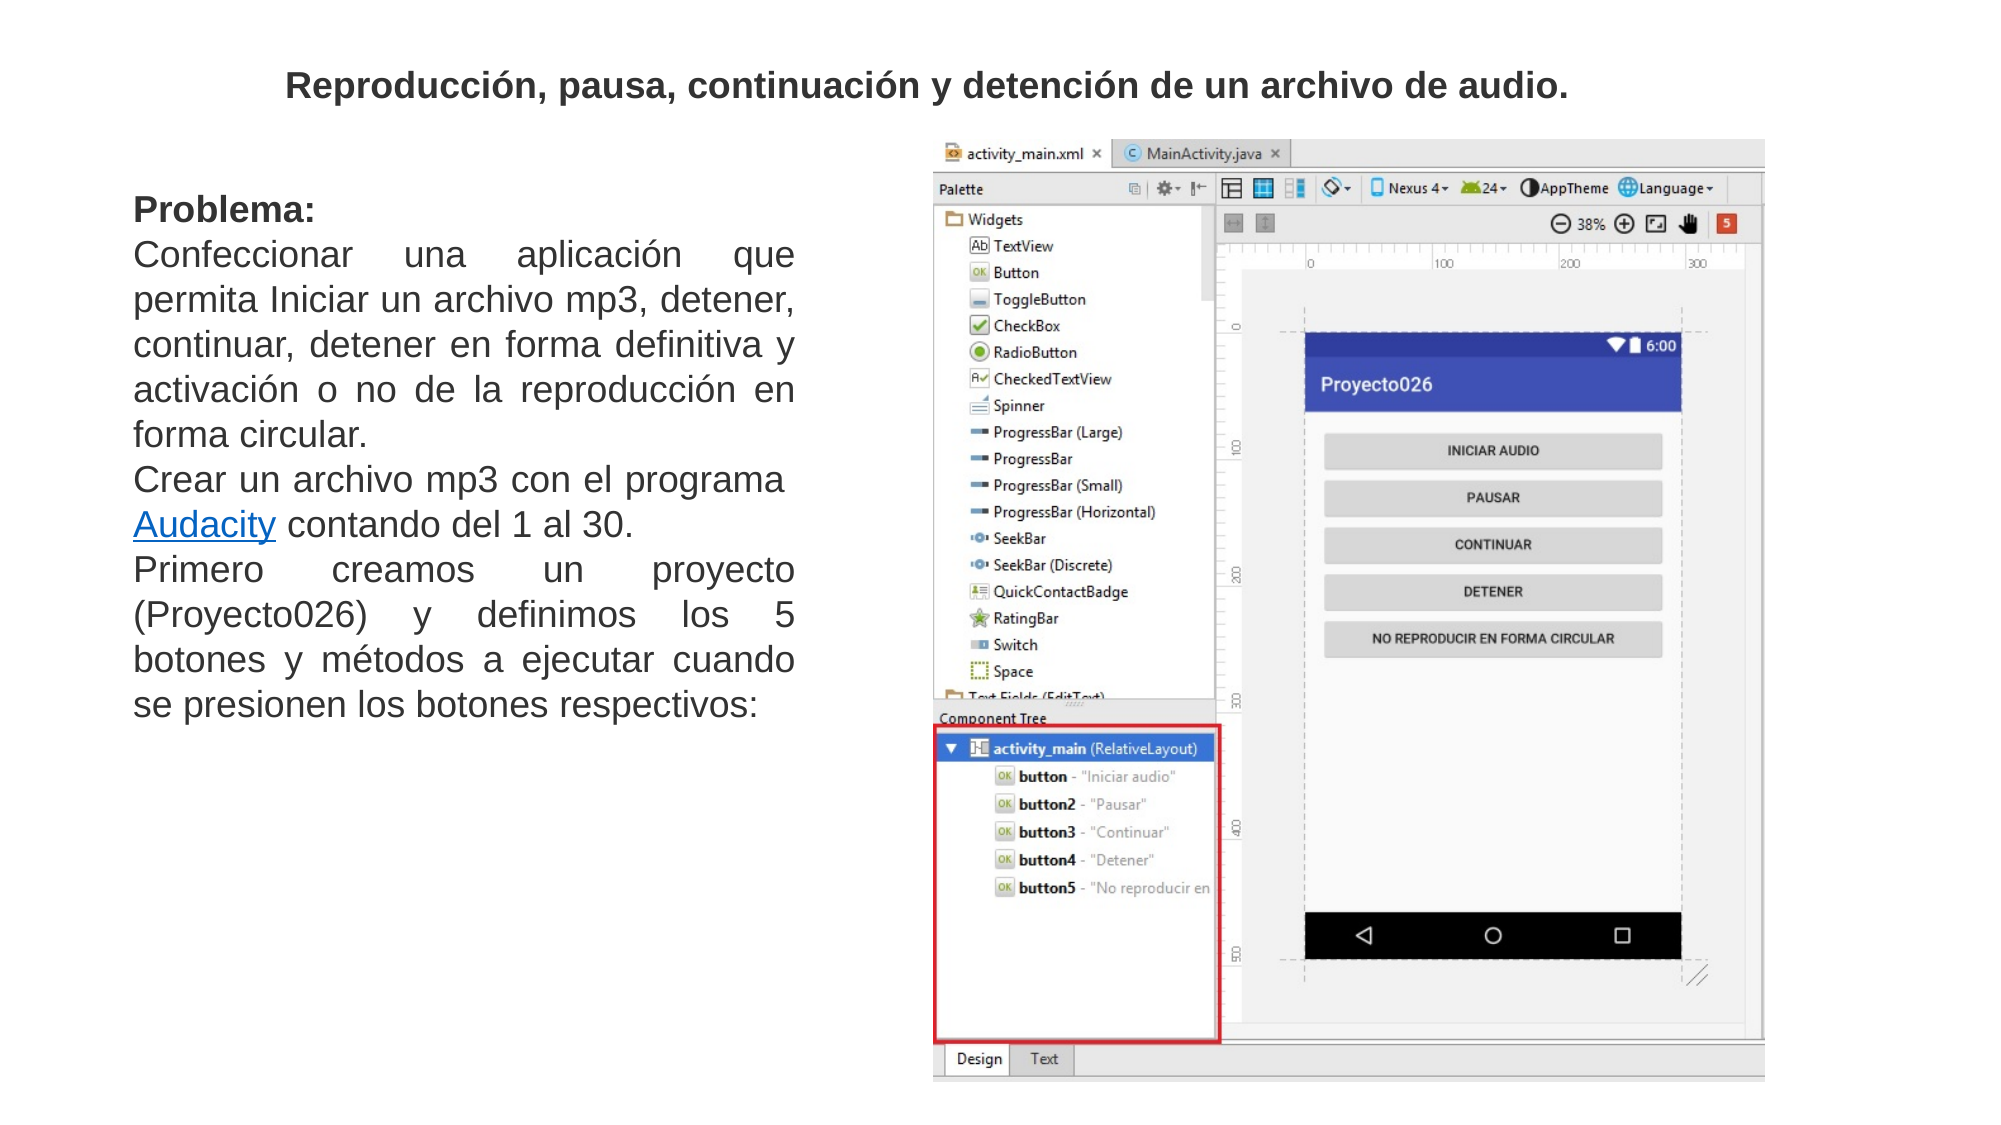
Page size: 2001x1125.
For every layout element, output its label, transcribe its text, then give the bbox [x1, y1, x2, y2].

text_box Problema: Confeccionar una aplicación que permita Iniciar un archivo mp3, detener, continuar, detener en forma definitiva y activación o no de la reproducción en forma circular. Crear un archivo mp3 con el programa Audacity contando del 1 al 30. Primero creamos un proyecto (Proyecto026) y definimos los 5 botones y métodos a ejecutar cuando se presionen los botones respectivos: [118, 177, 811, 733]
text_box Reproducción, pausa, continuación y detención de un archivo de audio. [270, 53, 1597, 114]
picture [933, 139, 1765, 1082]
